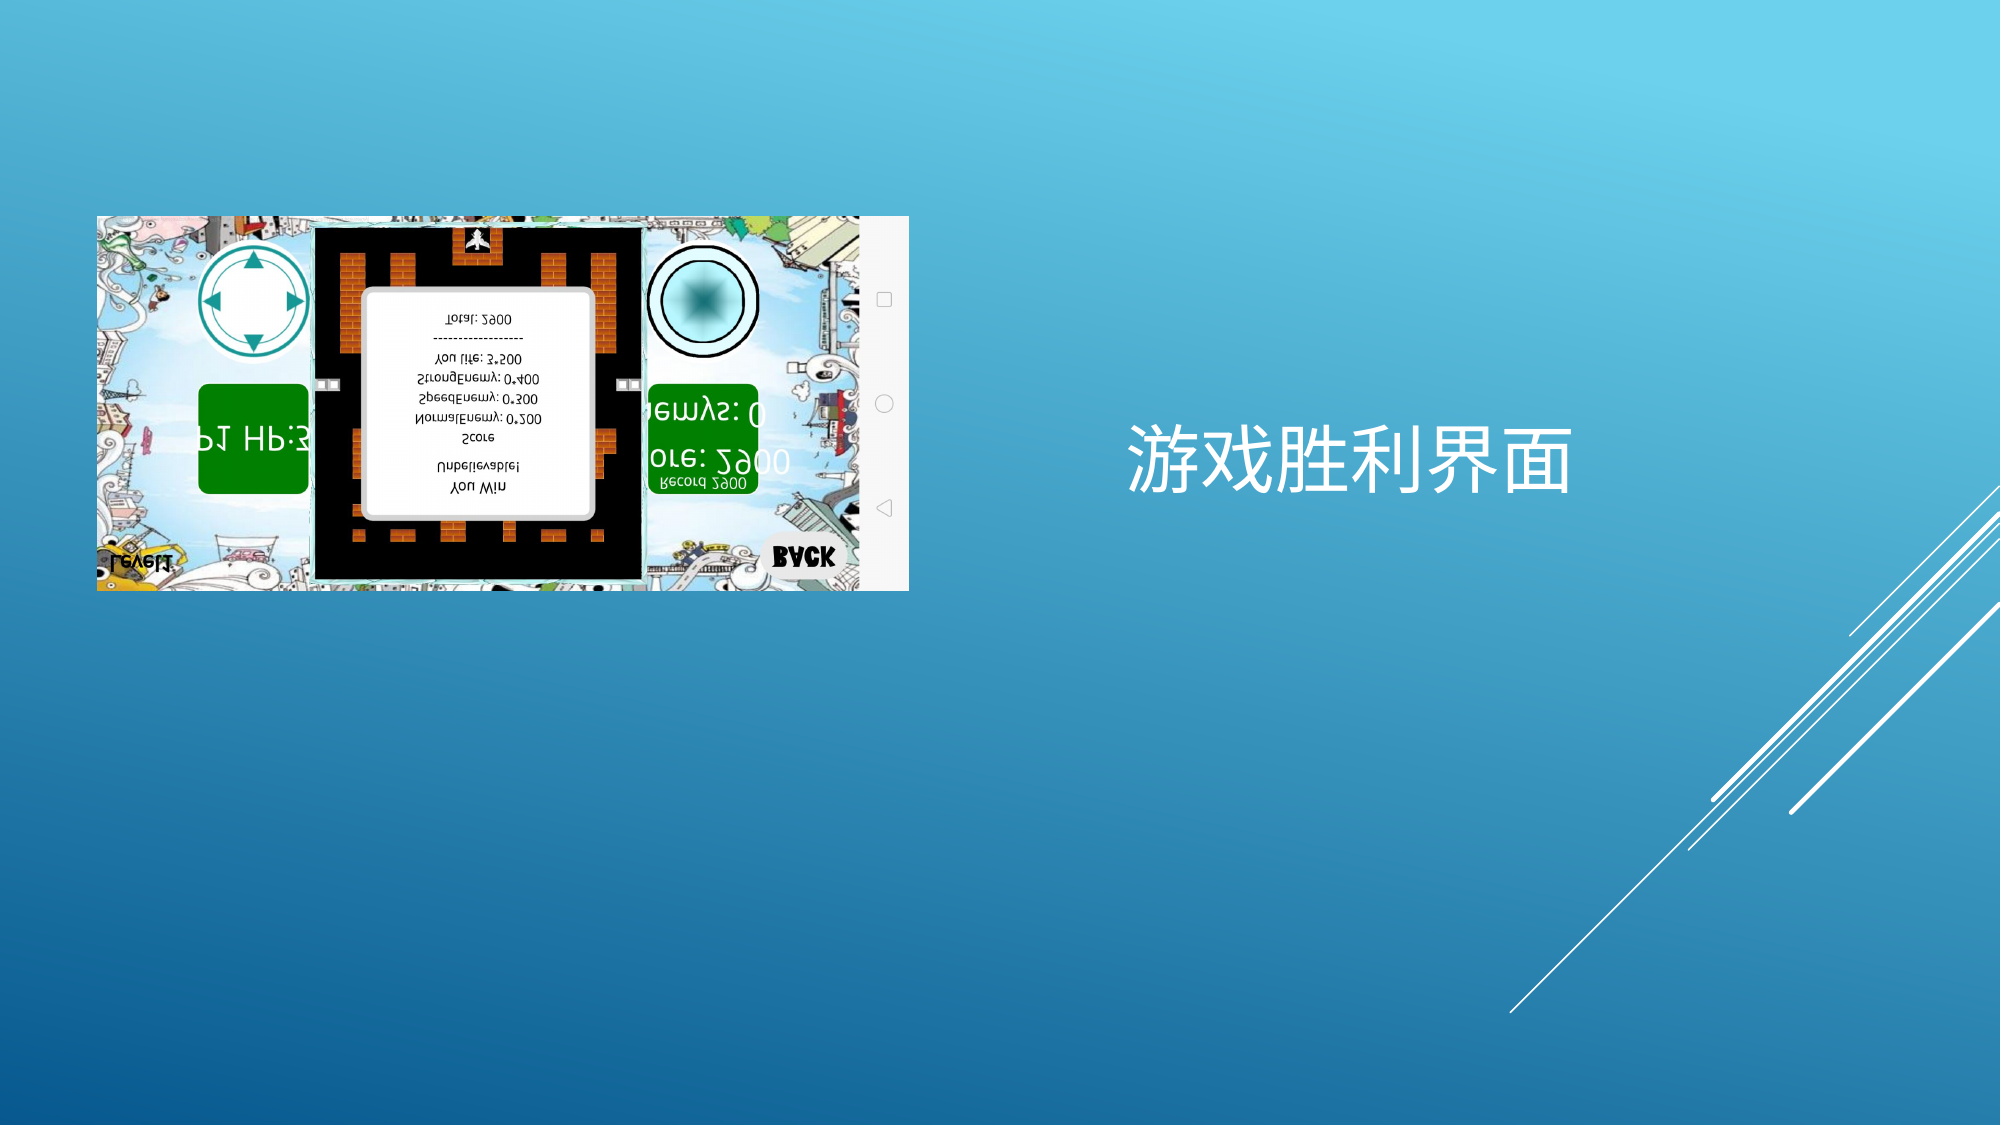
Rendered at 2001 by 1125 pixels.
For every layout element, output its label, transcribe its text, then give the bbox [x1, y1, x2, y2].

picture [96, 215, 909, 591]
title 游戏胜利界面 [1110, 322, 2000, 511]
